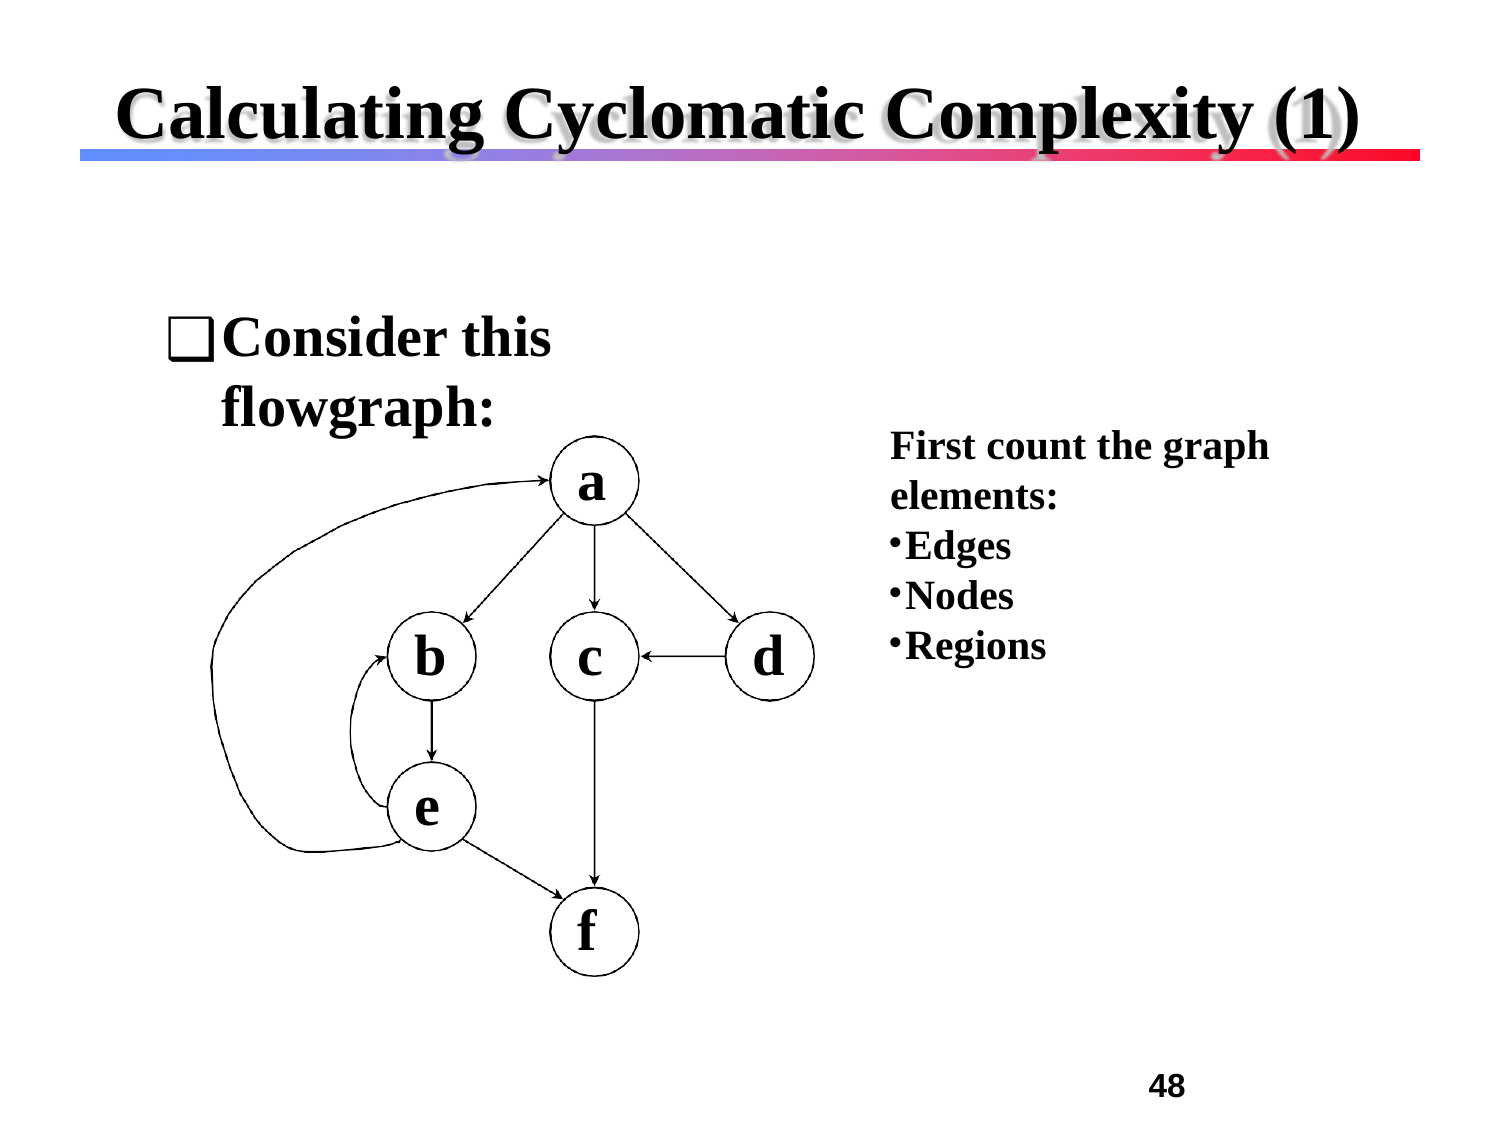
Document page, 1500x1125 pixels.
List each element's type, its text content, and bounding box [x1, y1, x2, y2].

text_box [67, 45, 1396, 174]
text_box First count the graph elements: Edges Nodes Regions [888, 415, 1445, 668]
text_box Consider this flowgraph: [163, 295, 830, 438]
picture [210, 435, 815, 977]
title Calculating Cyclomatic Complexity (1) [112, 61, 1445, 252]
text_box 48 [1142, 1057, 1193, 1105]
